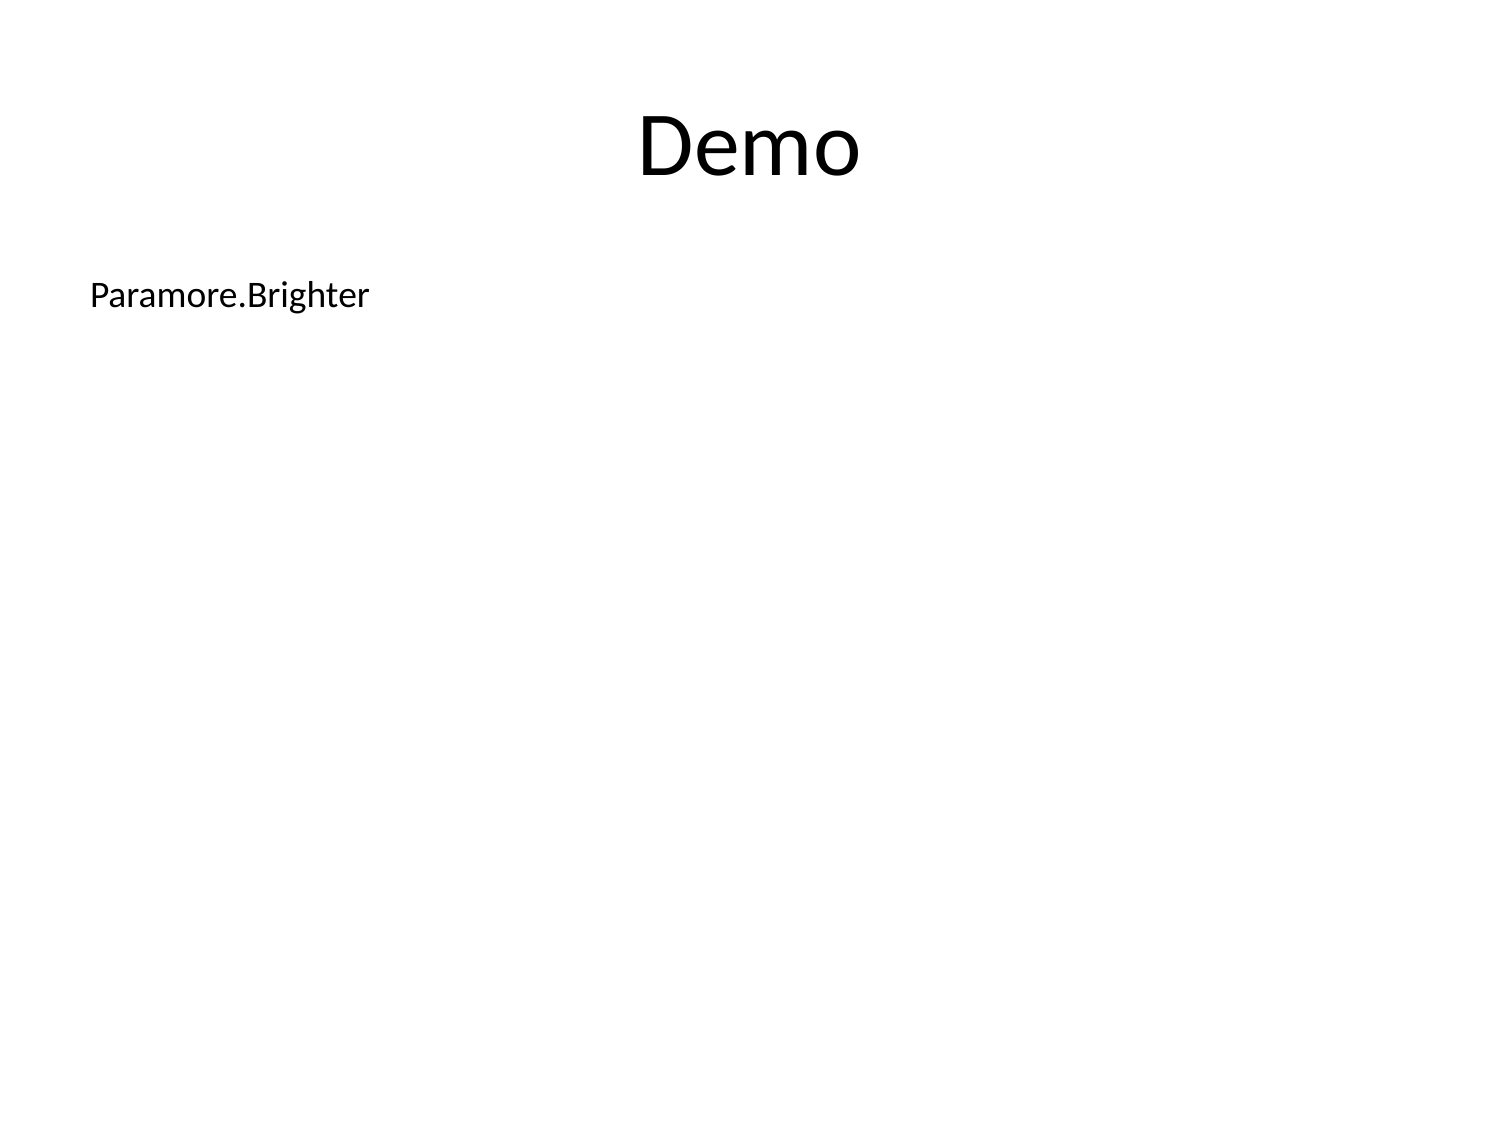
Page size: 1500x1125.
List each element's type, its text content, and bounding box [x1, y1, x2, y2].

title Demo [75, 45, 1425, 233]
list Paramore.Brighter [75, 262, 1425, 1005]
